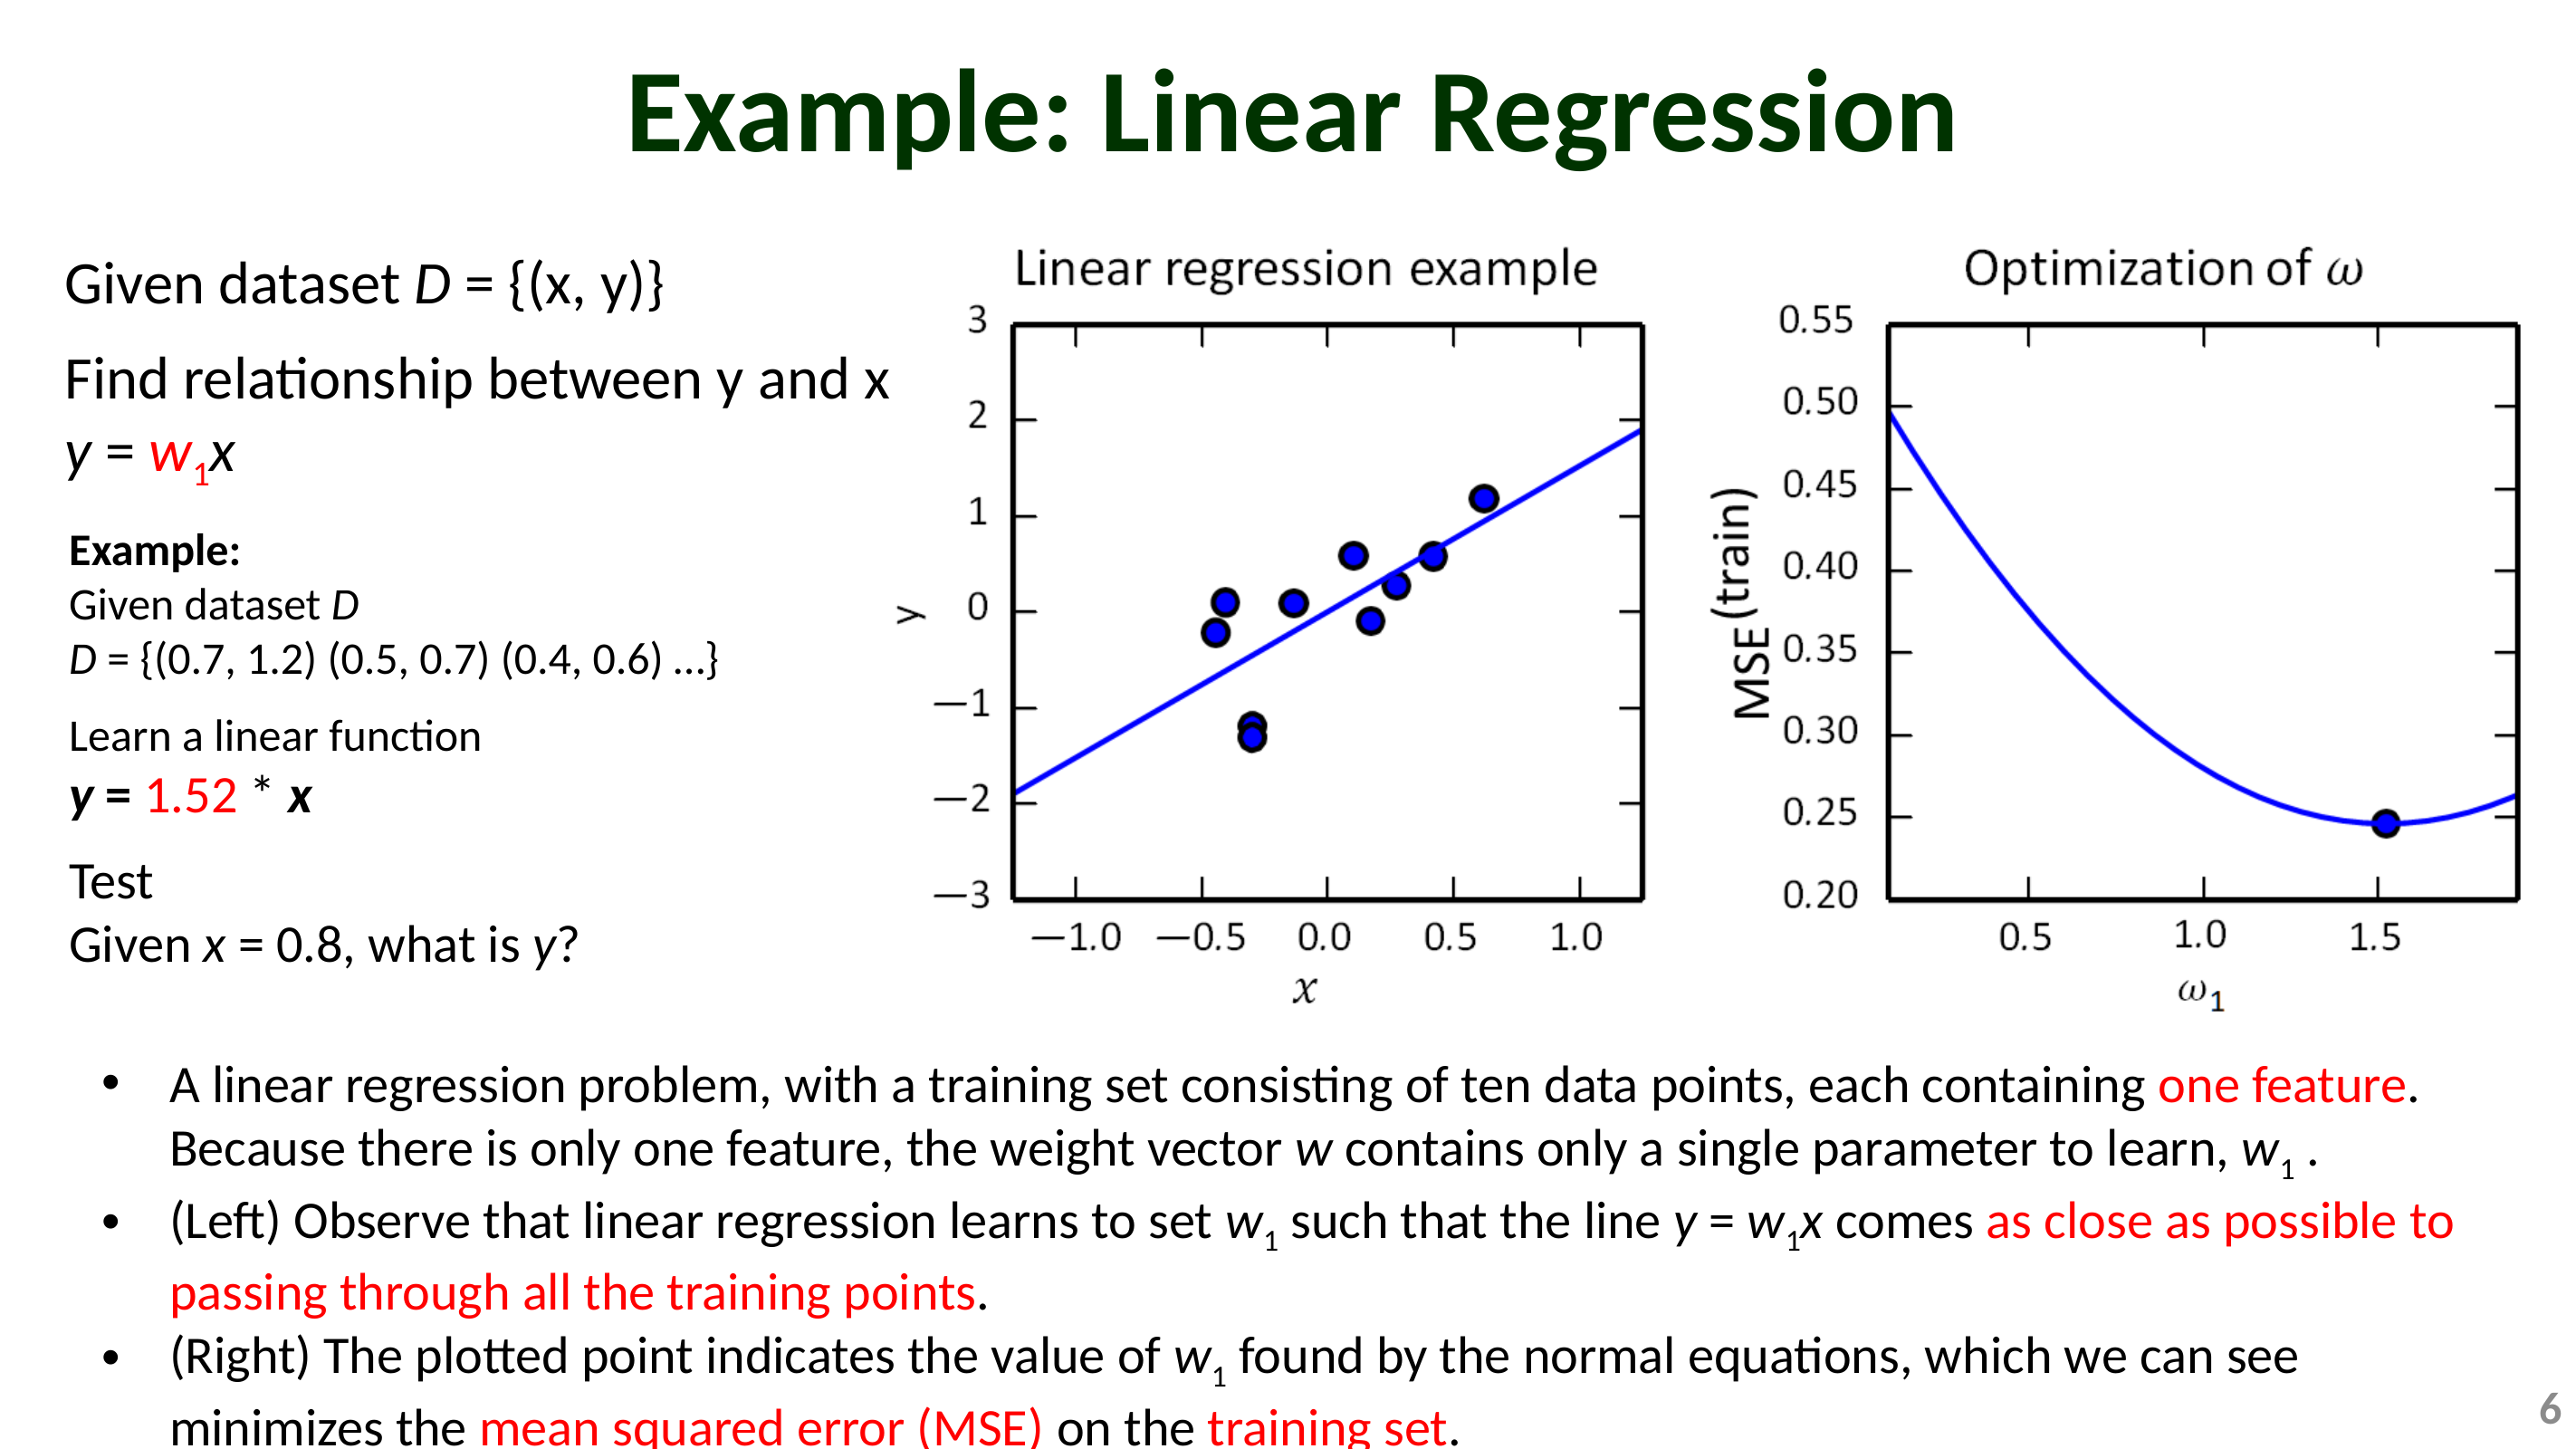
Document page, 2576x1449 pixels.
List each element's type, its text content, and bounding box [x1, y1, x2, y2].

text_box Given dataset D = {(x, y)} Find relationship between y and x y = w1x [51, 236, 891, 500]
slide_number 6 [2511, 1378, 2576, 1434]
text_box Example: Given dataset D D = {(0.7, 1.2) (0.5, 0.7) (0.4, 0.6) …} Learn a linear function y = 1.52 * x Test Given x = 0.8, what is y? [55, 513, 771, 980]
text_box A linear regression problem, with a training set consisting of ten data points, each containing one feature. Because there is only one feature, the weight vector w contains only a single parameter to learn, w1 . (Left) Observe that linear regression learns to set w1 such that the line y = w1x comes as close as possible to passing through all the training points. (Right) The plotted point indicates the value of w1 found by the normal equations, which we can see minimizes the mean squared error (MSE) on the training set. [88, 1042, 2511, 1449]
title Example: Linear Regression [177, 0, 2408, 226]
picture [891, 236, 2526, 1018]
